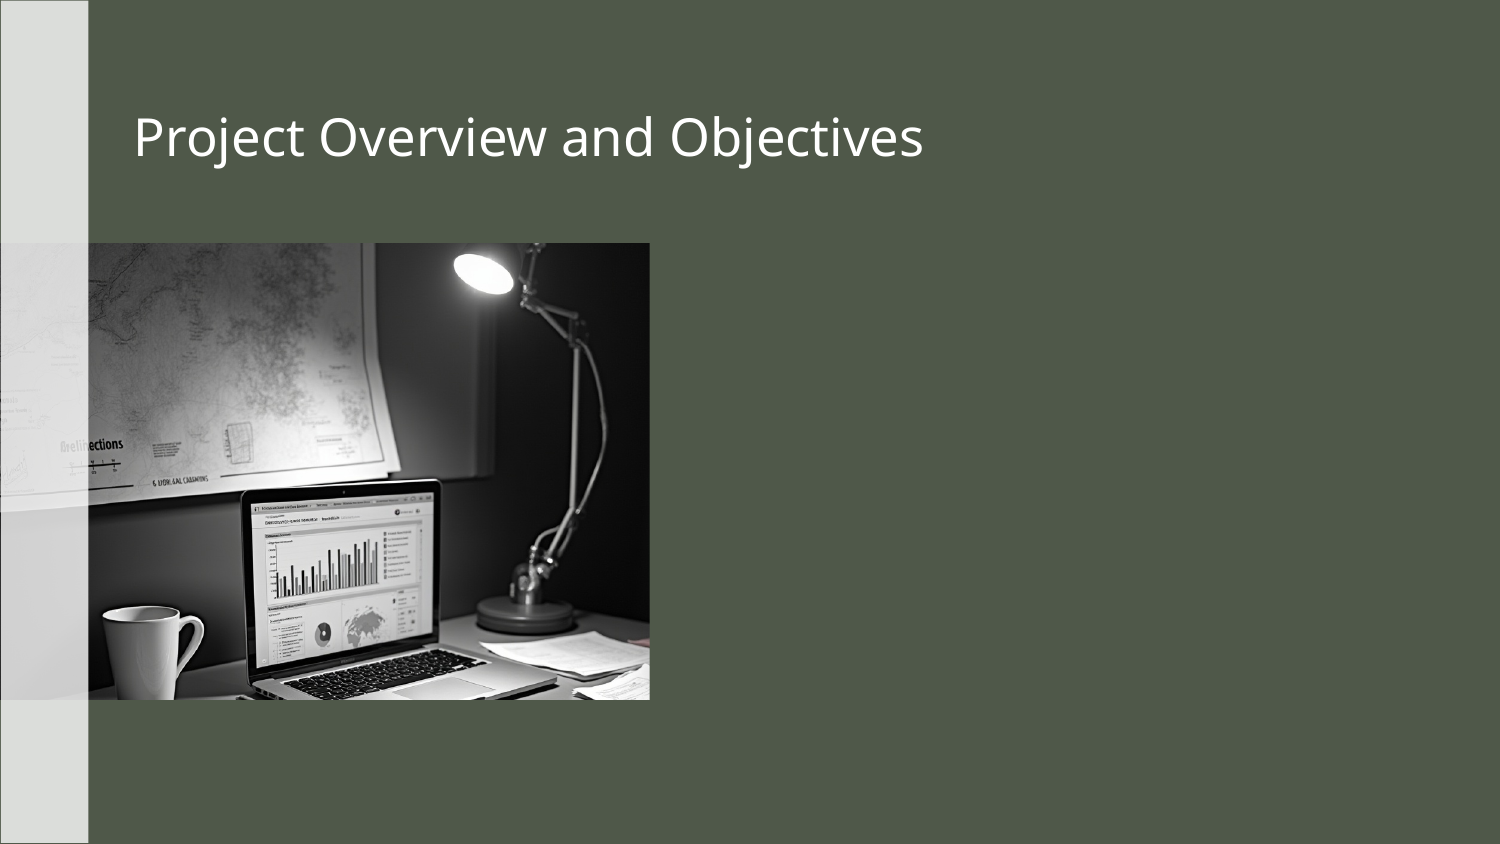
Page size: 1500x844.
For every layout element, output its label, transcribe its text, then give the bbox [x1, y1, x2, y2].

title Project Overview and Objectives [118, 89, 1385, 183]
picture [0, 242, 650, 701]
text_box [0, 0, 89, 242]
text_box [0, 701, 89, 843]
